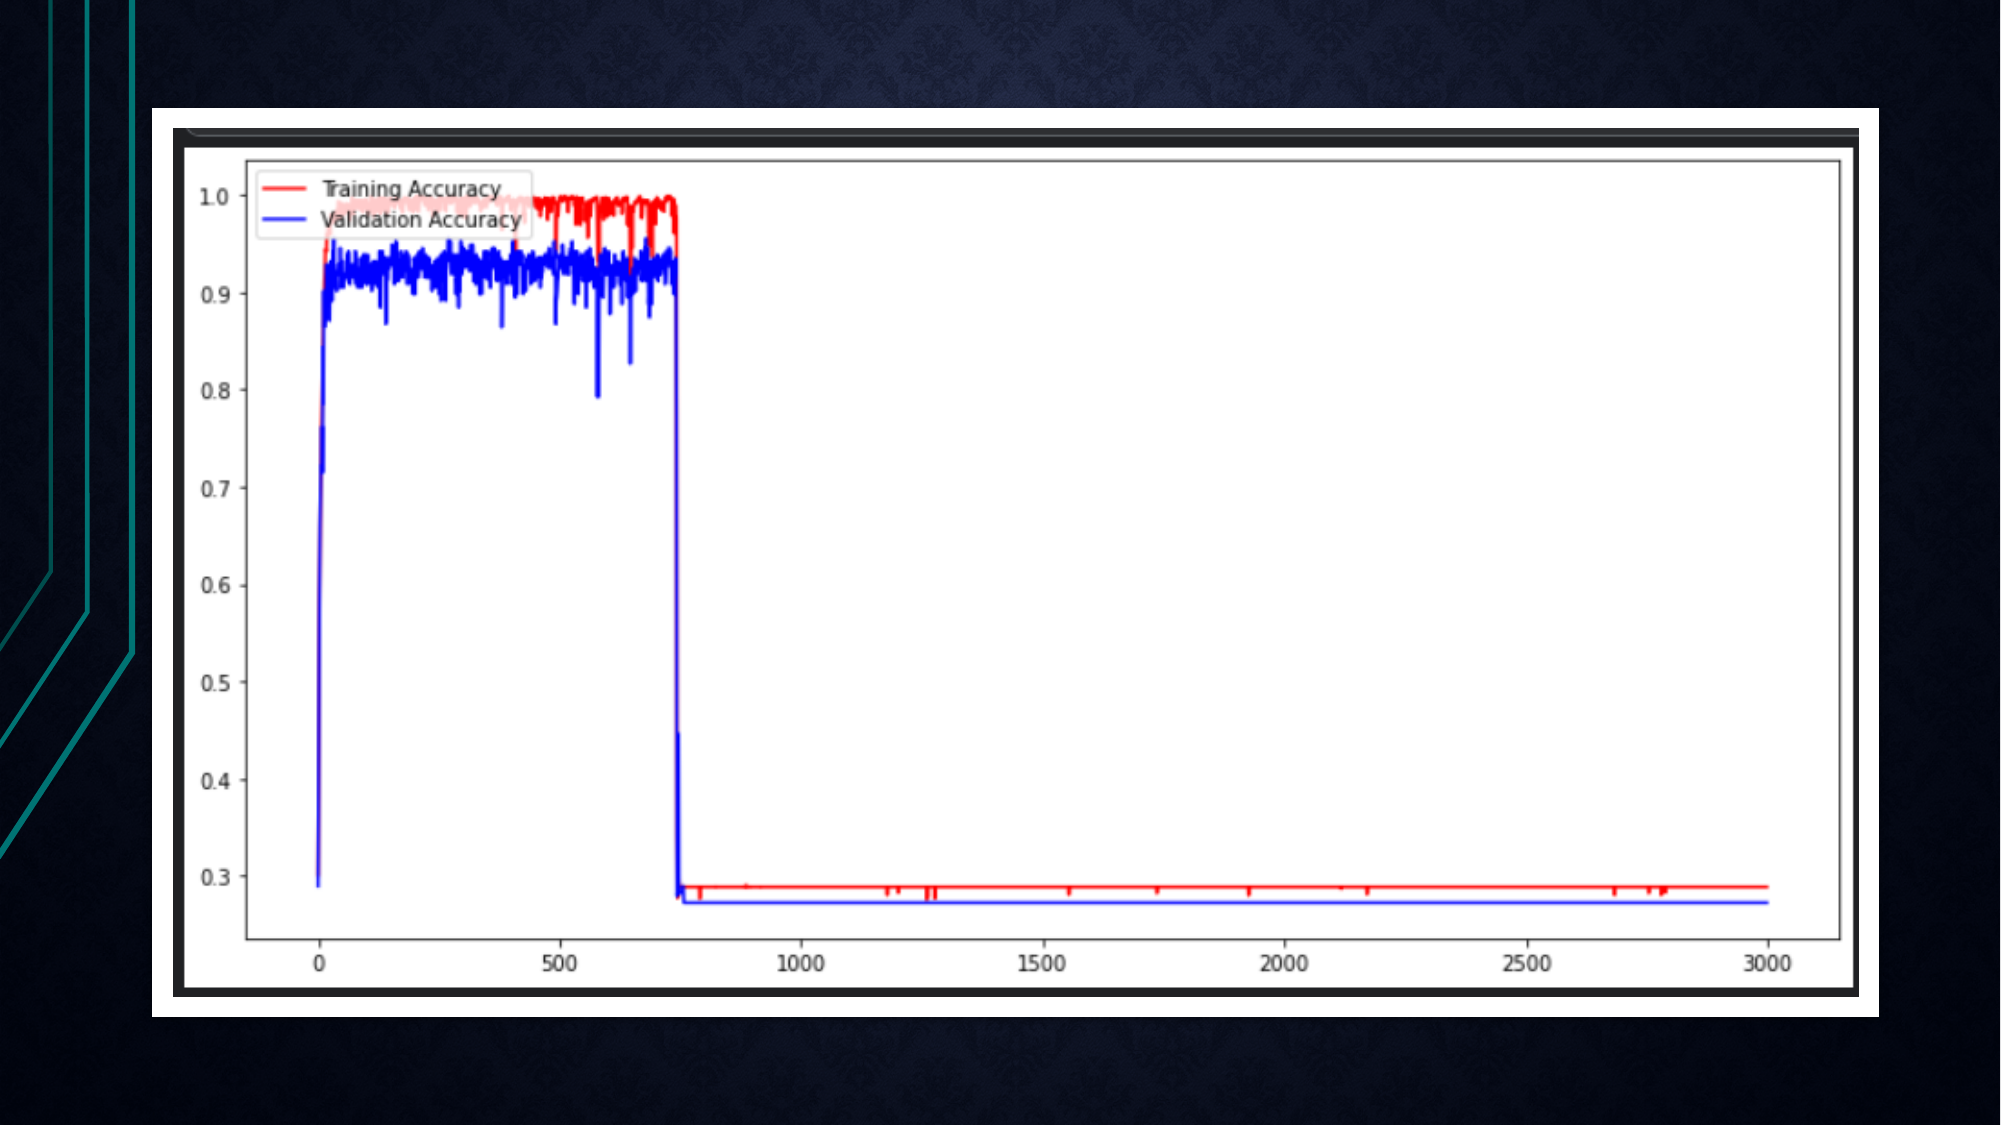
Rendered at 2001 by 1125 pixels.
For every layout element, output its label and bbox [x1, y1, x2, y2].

list [172, 128, 1859, 997]
